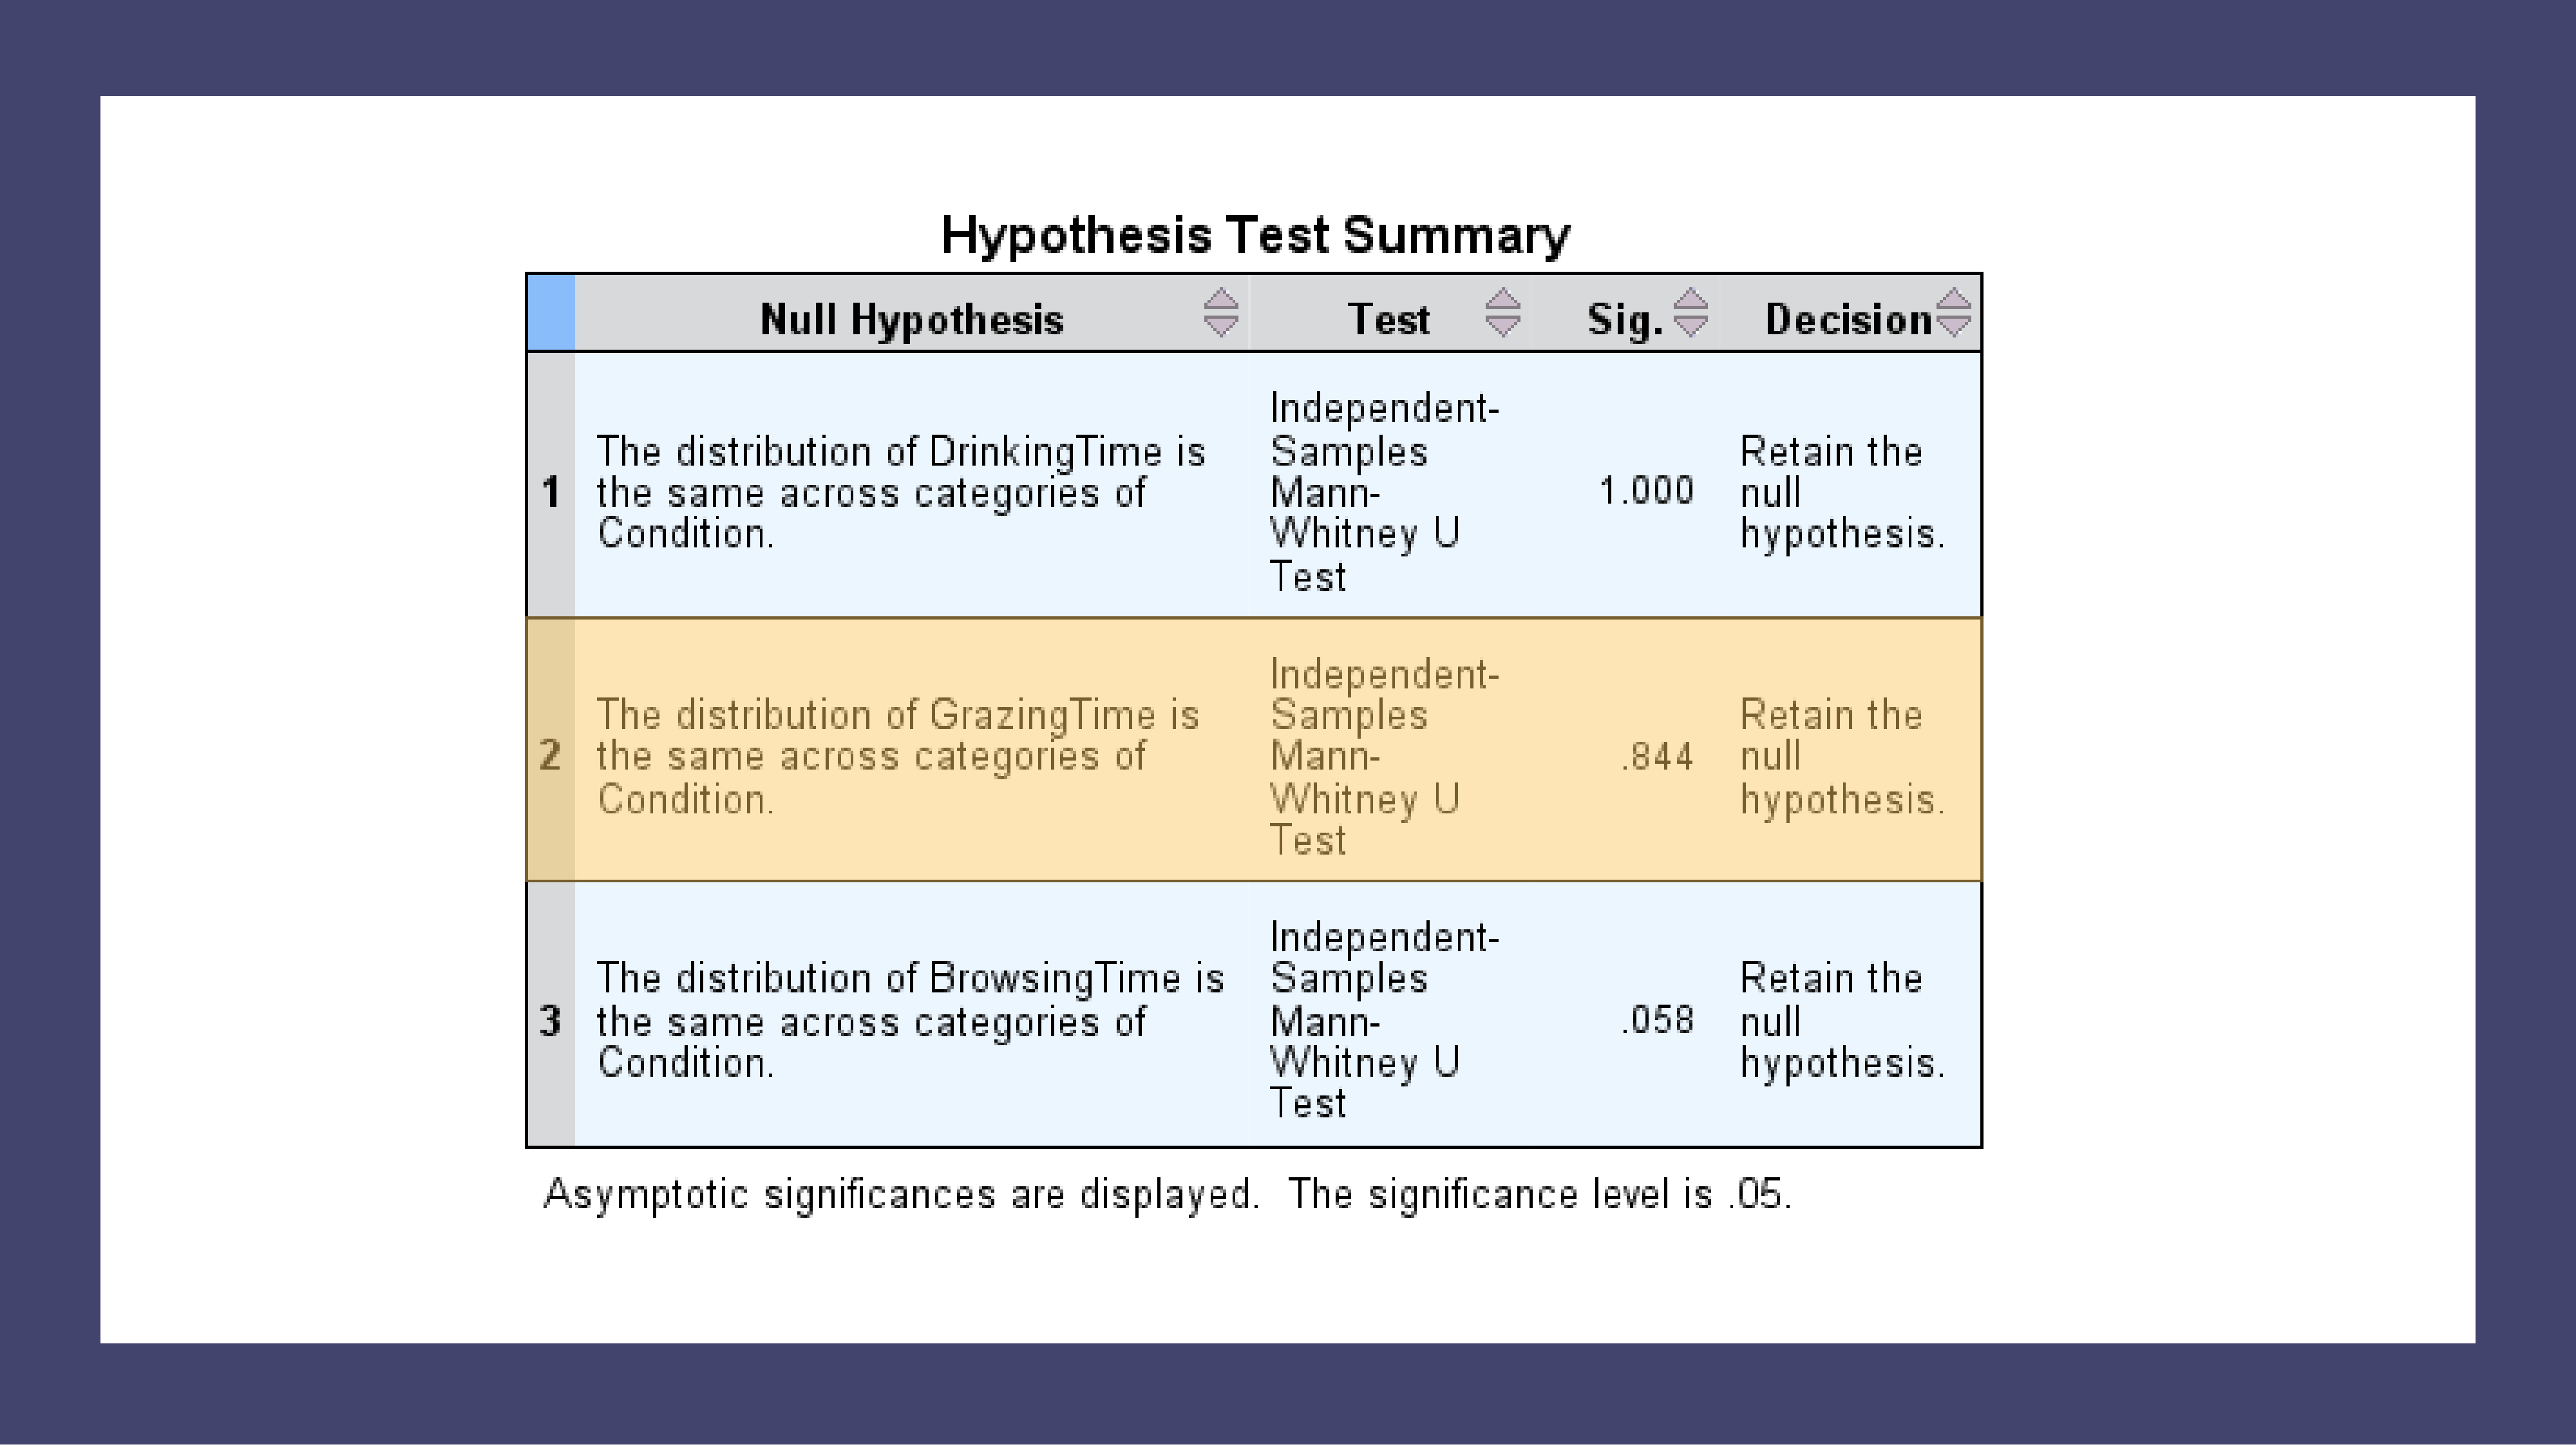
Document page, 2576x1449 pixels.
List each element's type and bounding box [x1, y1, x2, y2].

picture [458, 162, 2118, 1277]
text_box [0, 0, 2576, 1445]
text_box [100, 96, 2476, 1343]
